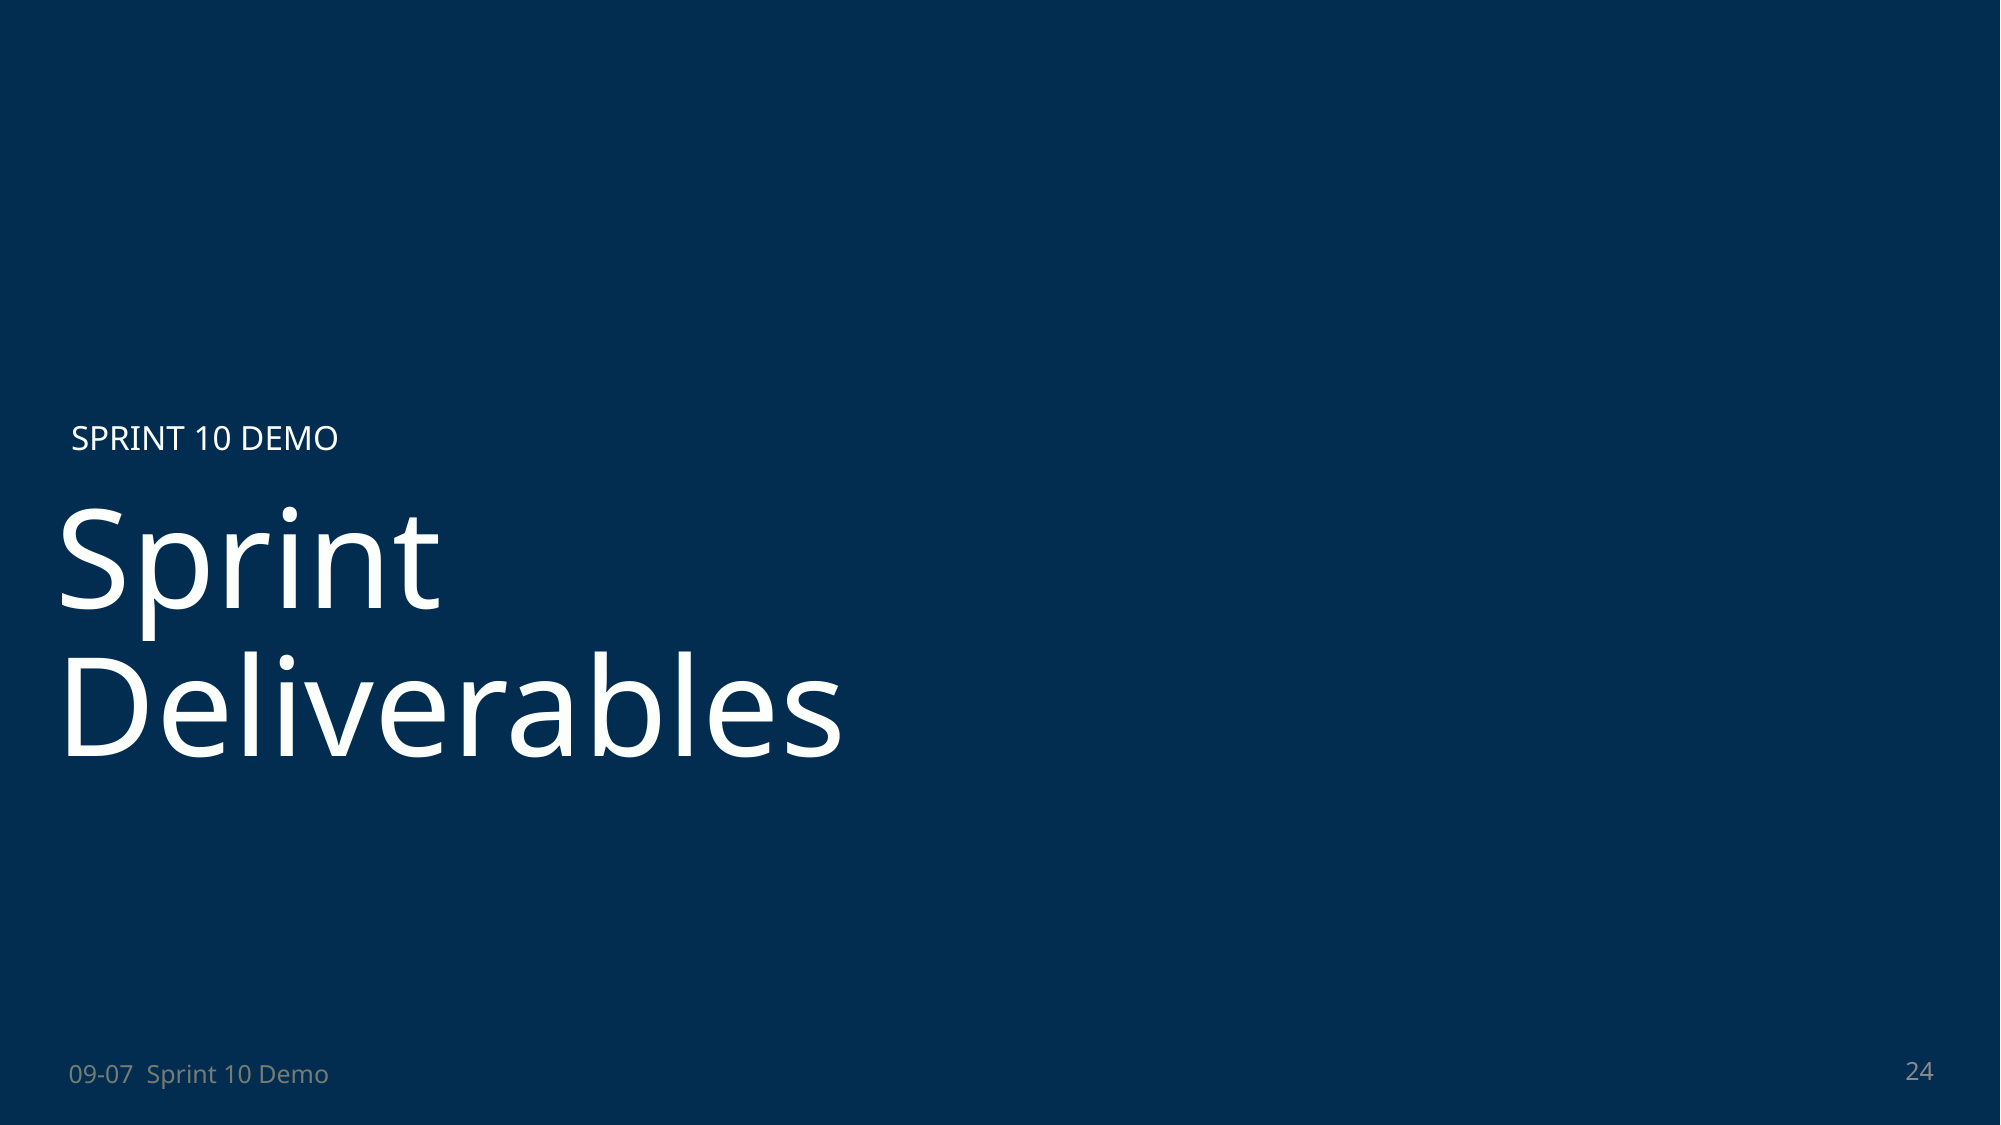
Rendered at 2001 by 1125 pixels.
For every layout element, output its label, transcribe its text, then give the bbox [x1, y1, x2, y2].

title Sprint Deliverables [40, 482, 1232, 750]
slide_number 24 [1882, 1042, 1949, 1103]
text_box 09-07 Sprint 10 Demo [68, 1051, 516, 1097]
list SPRINT 10 DEMO [56, 413, 753, 475]
